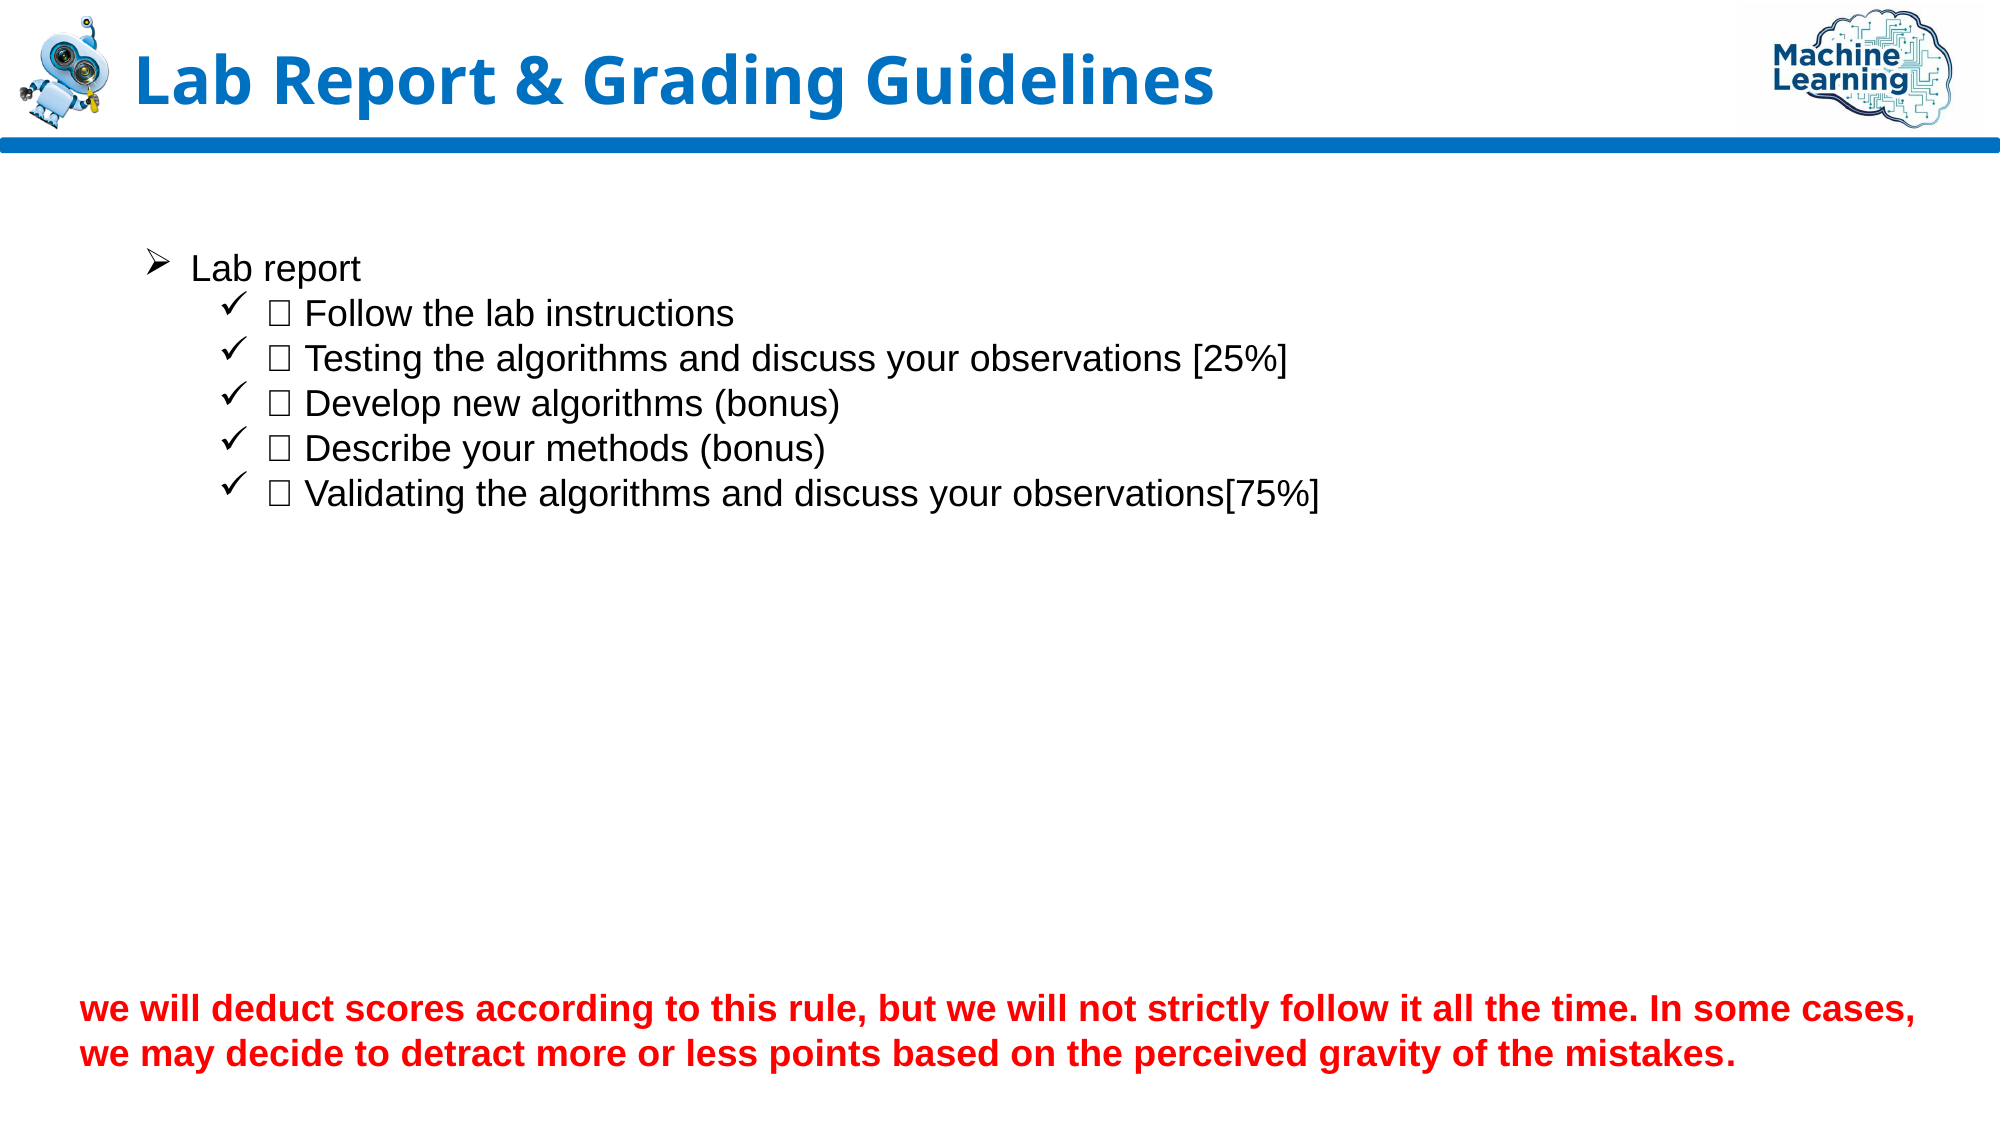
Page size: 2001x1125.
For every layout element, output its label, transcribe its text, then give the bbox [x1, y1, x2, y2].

picture [16, 0, 119, 138]
text_box Lab report  Follow the lab instructions  Testing the algorithms and discuss your observations [25%]  Develop new algorithms (bonus)  Describe your methods (bonus)  Validating the algorithms and discuss your observations[75%] [128, 236, 1774, 522]
text_box Lab Report & Grading Guidelines [119, 30, 1699, 126]
text_box [0, 136, 2000, 155]
text_box we will deduct scores according to this rule, but we will not strictly follow it all the time. In some cases, we may decide to detract more or less points based on the perceived gravity of the mistakes. [65, 976, 1935, 1082]
picture [1738, 3, 1984, 134]
